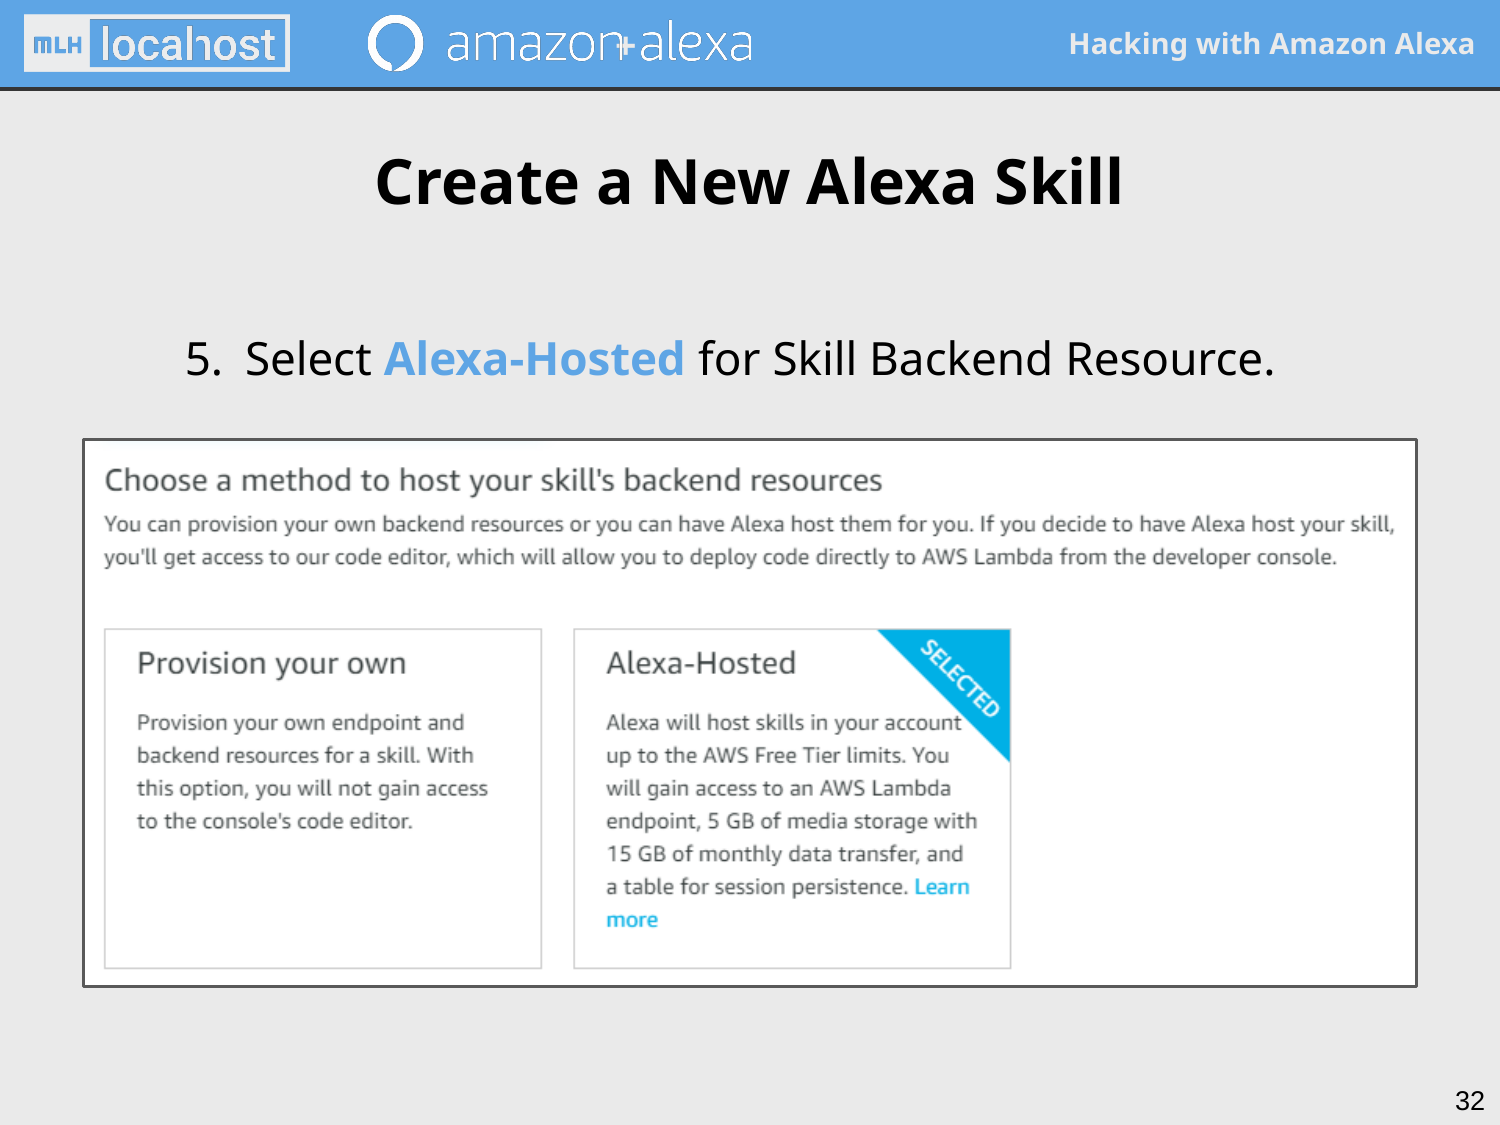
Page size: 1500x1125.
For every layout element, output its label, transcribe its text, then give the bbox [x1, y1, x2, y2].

picture [24, 14, 290, 72]
text_box Select Alexa-Hosted for Skill Backend Resource. [155, 291, 1345, 414]
picture [84, 440, 1416, 986]
title Create a New Alexa Skill [26, 119, 1474, 239]
picture [368, 15, 751, 72]
